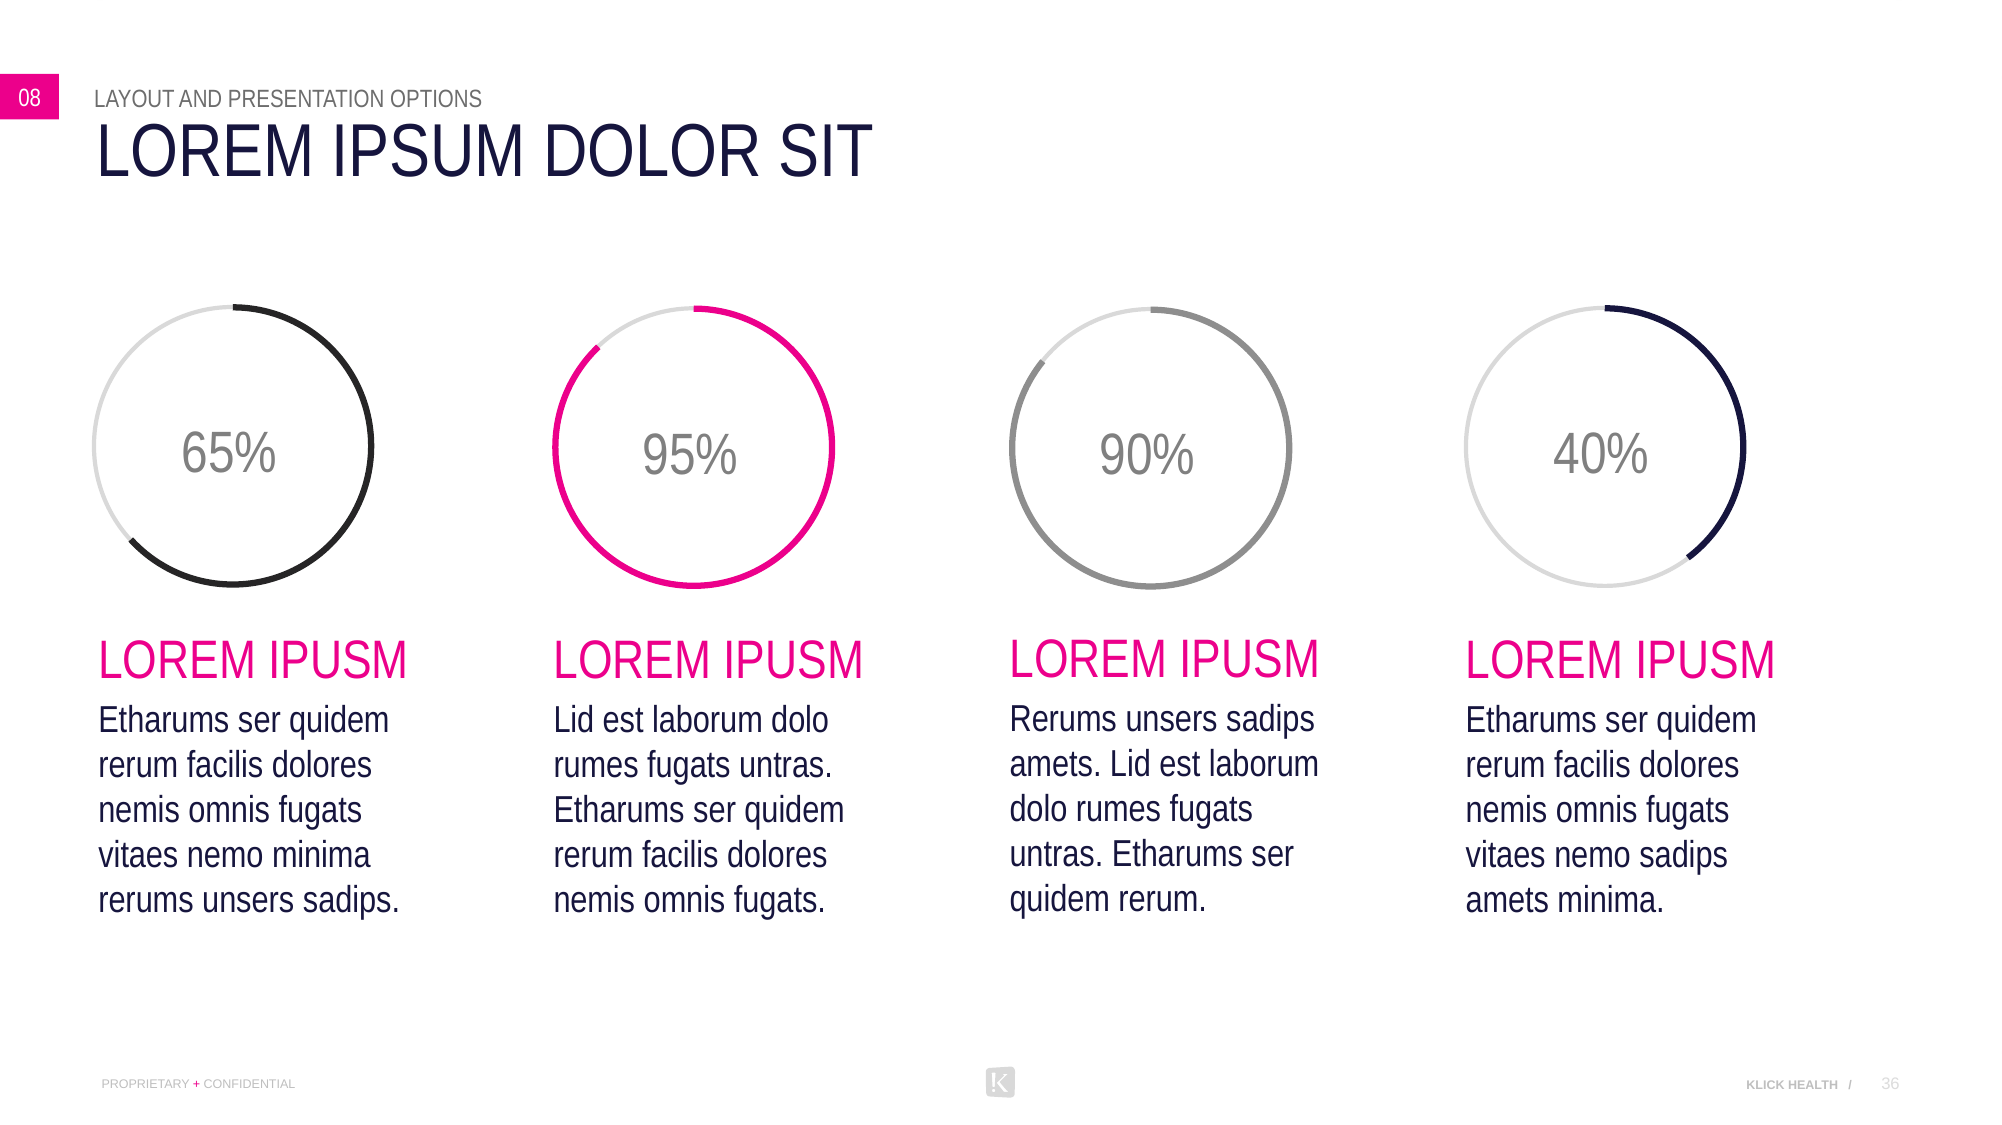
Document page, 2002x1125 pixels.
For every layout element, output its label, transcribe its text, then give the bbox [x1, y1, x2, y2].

list LOREM IPUSM Lid est laborum dolo rumes fugats untras. Etharums ser quidem rerum facilis dolores nemis omnis fugats. [553, 623, 872, 975]
text_box [1463, 305, 1746, 588]
text_box [91, 304, 374, 588]
text_box [552, 306, 835, 589]
text_box 90% [1062, 337, 1150, 446]
text_box [1009, 306, 1292, 590]
list layout and presentation options [87, 83, 1391, 114]
list LOREM IPUSM Etharums ser quidem rerum facilis dolores nemis omnis fugats vitaes nemo sadips amets minima. [1465, 623, 1784, 996]
text_box [1604, 307, 1745, 559]
text_box [1011, 308, 1290, 588]
list LOREM IPUSM Rerums unsers sadips amets. Lid est laborum dolo rumes fugats untras. Etharums ser quidem rerum. [1009, 622, 1328, 994]
title LOREM IPSUM DOLOR SIT [96, 119, 1897, 196]
text_box [130, 306, 372, 586]
text_box [554, 307, 833, 587]
list LOREM IPUSM Etharums ser quidem rerum facilis dolores nemis omnis fugats vitaes nemo minima rerums unsers sadips. [98, 623, 417, 996]
slide_number 36 [1860, 1072, 1900, 1094]
list 08 [0, 73, 59, 120]
